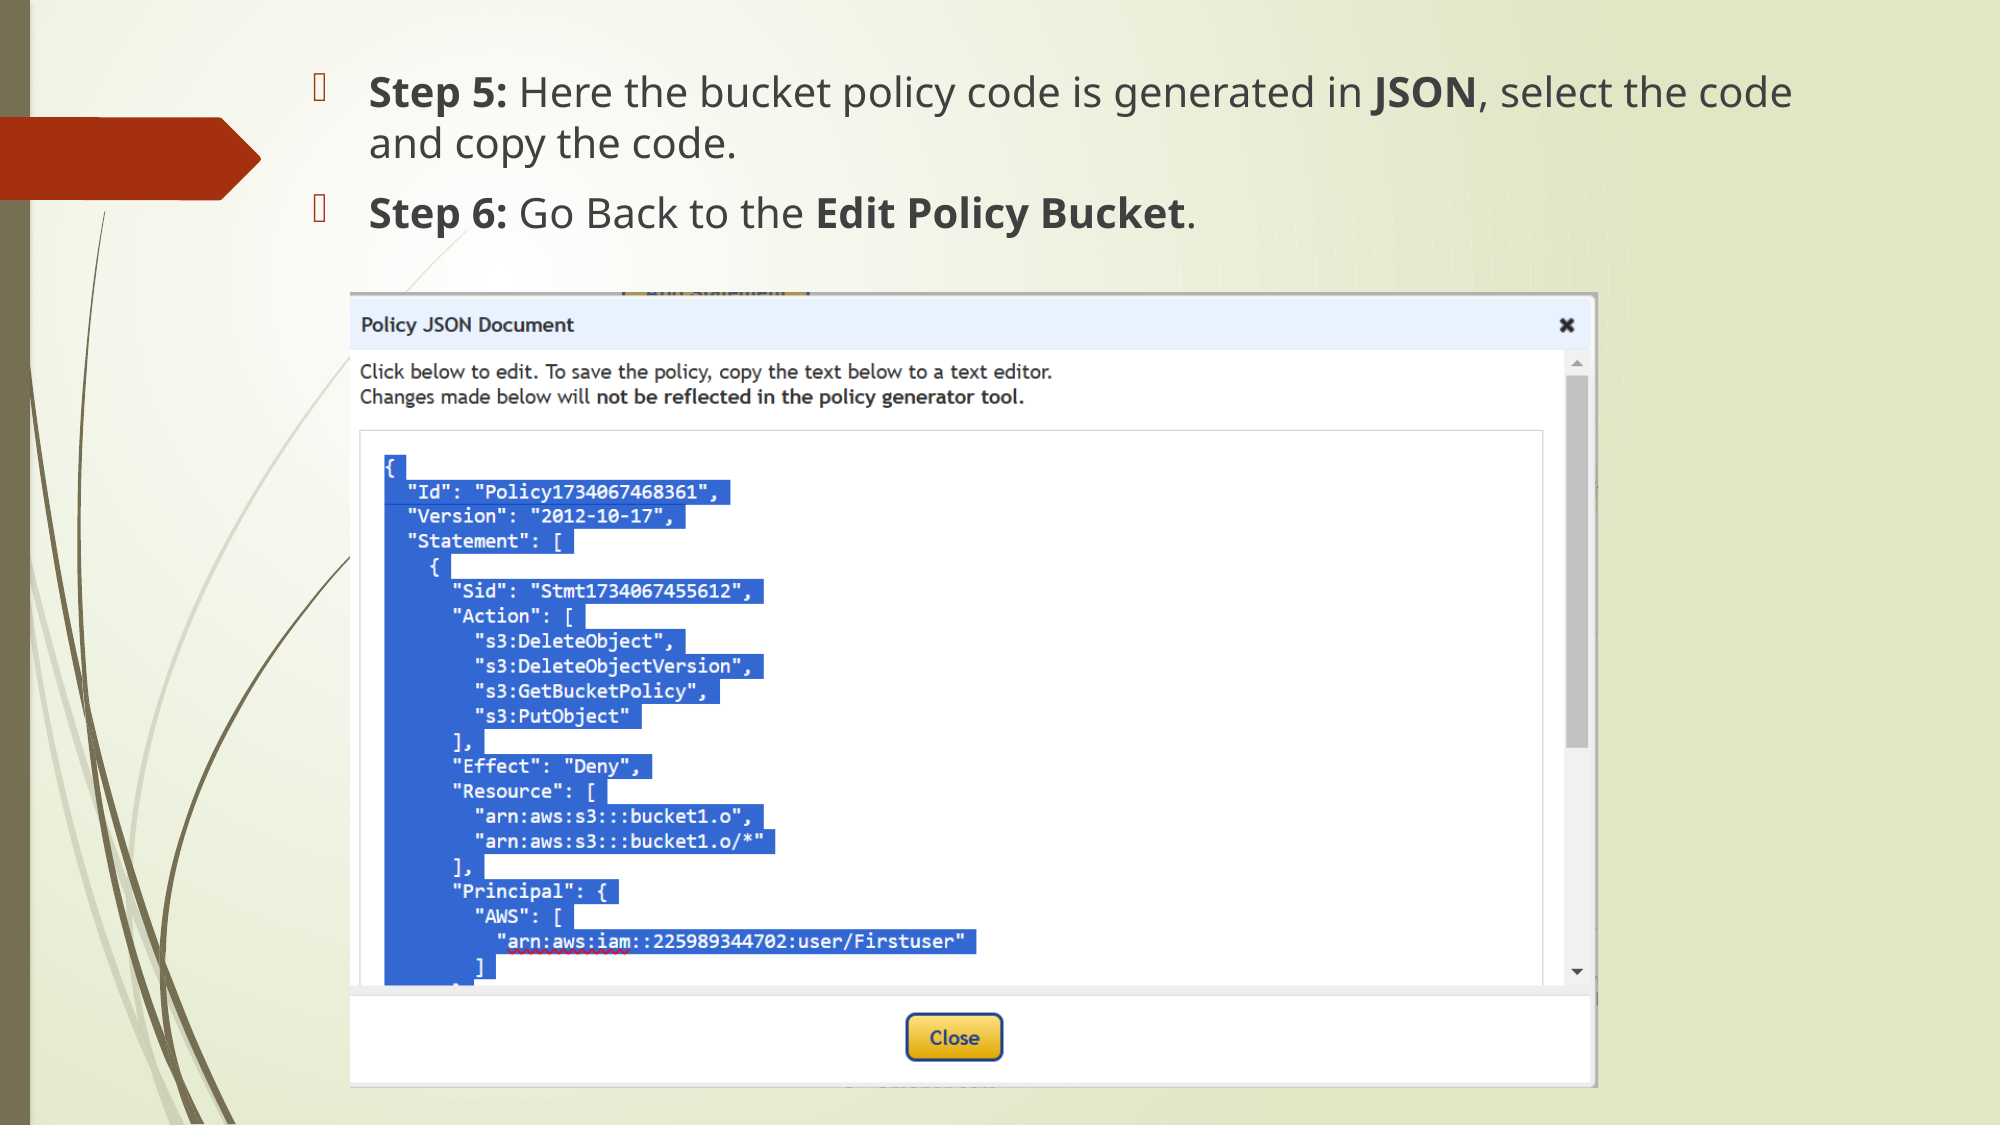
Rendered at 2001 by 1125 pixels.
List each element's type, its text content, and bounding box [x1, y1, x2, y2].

text_box Step 5: Here the bucket policy code is generated in JSON, select the code and copy the code. Step 6: Go Back to the Edit Policy Bucket. [297, 58, 1886, 266]
picture [349, 292, 1599, 1088]
